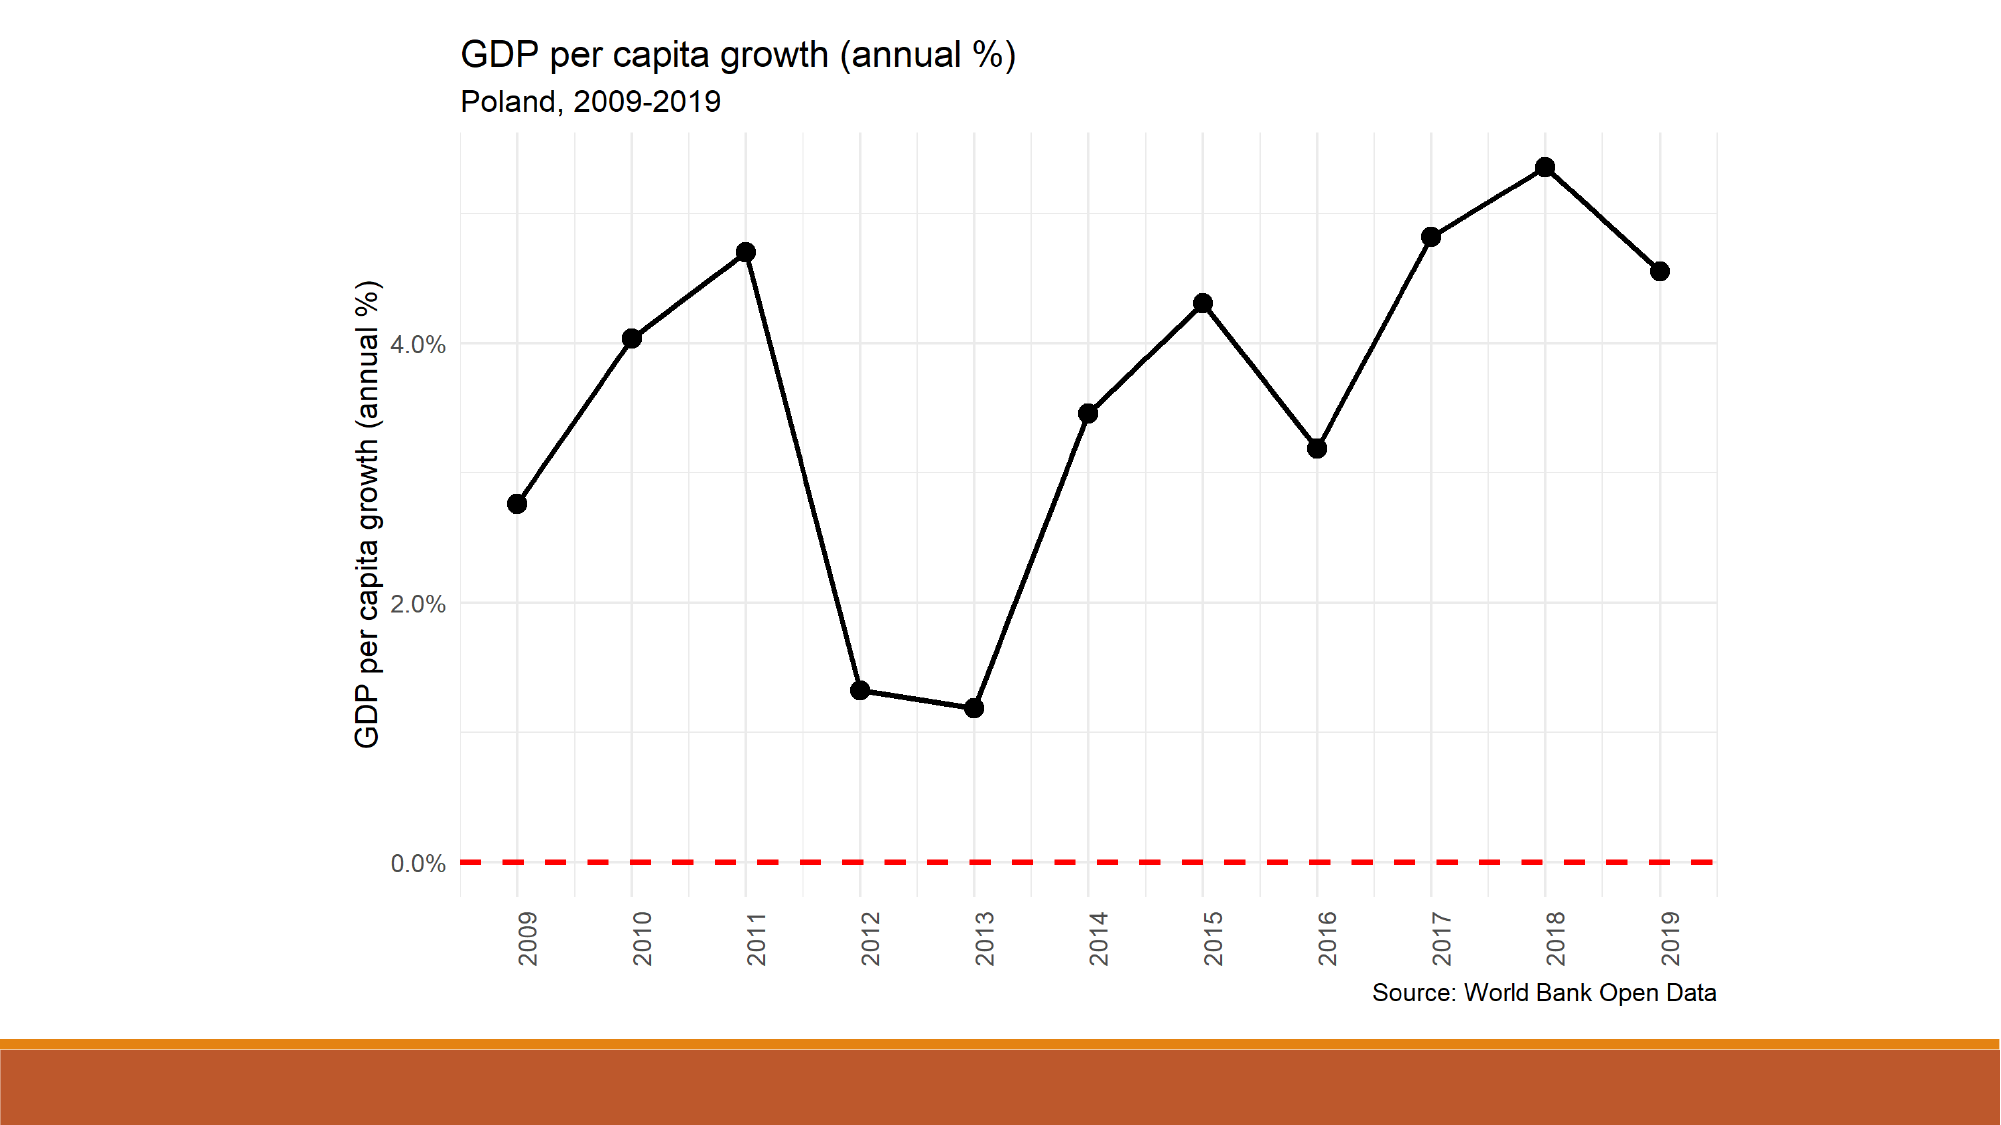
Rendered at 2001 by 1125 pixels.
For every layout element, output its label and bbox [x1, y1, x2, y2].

list [338, 24, 1733, 1021]
